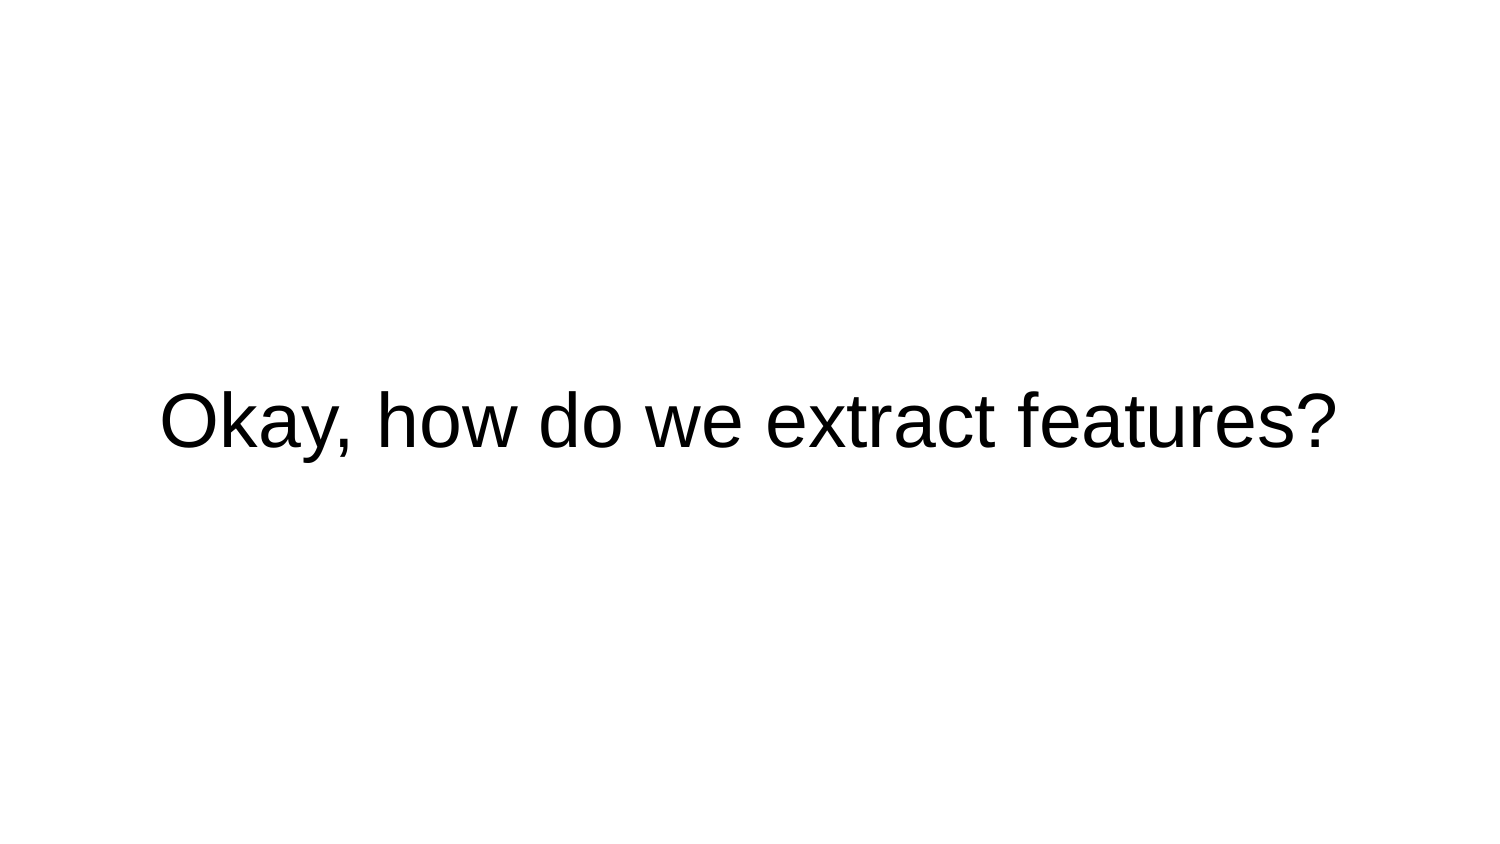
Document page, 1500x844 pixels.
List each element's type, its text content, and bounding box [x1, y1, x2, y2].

text_box Okay, how do we extract features? [74, 346, 1425, 487]
